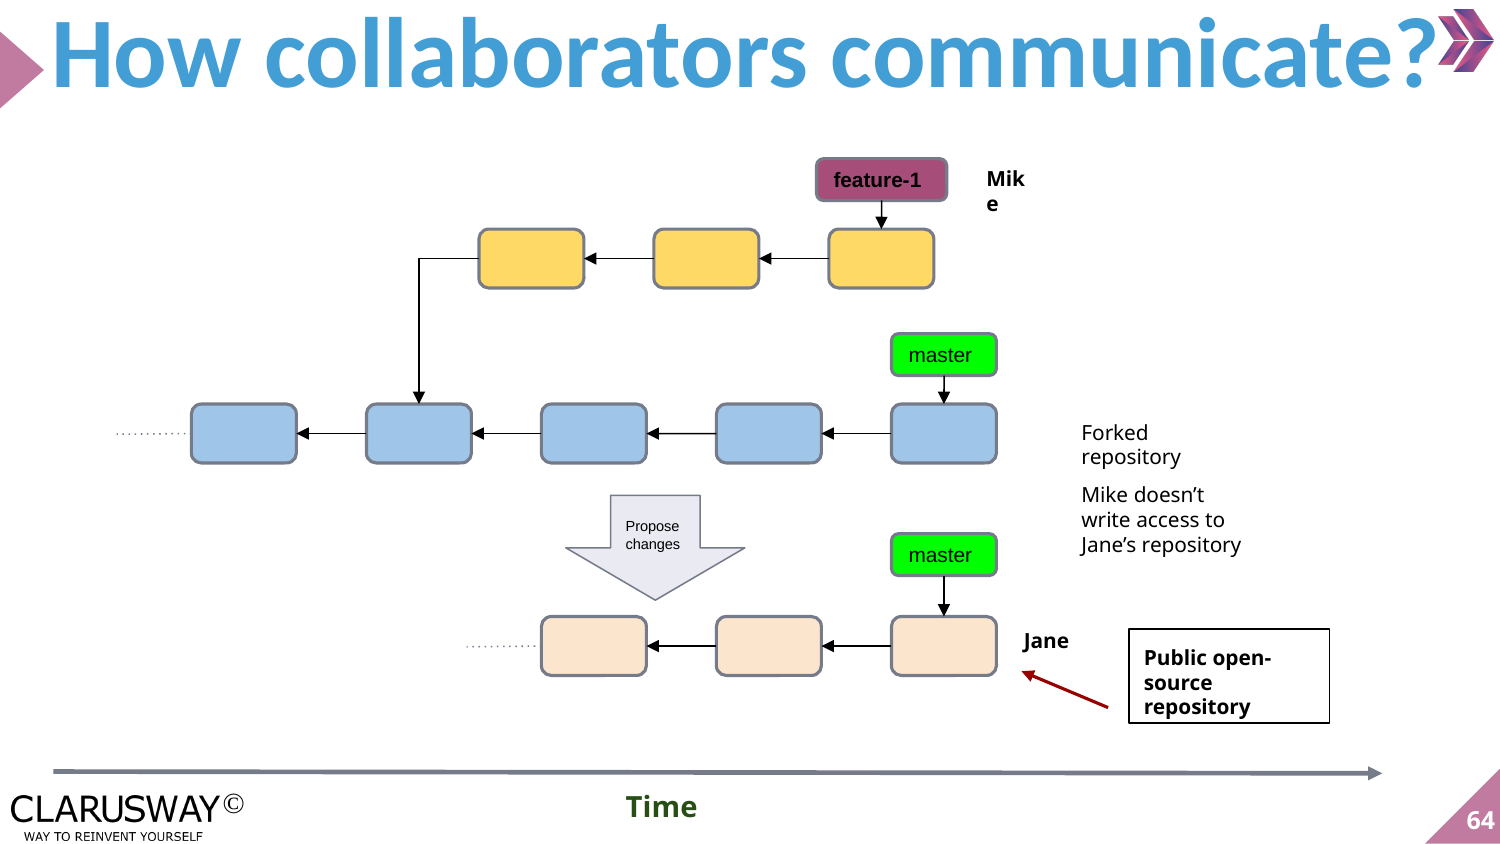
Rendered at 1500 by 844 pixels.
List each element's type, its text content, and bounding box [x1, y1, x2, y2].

text_box [541, 616, 647, 676]
text_box master [891, 533, 997, 576]
picture [11, 795, 220, 841]
text_box [891, 404, 997, 463]
text_box Mike [971, 150, 1052, 209]
text_box master [891, 333, 997, 376]
text_box [828, 229, 934, 289]
slide_number ‹#› [1461, 809, 1496, 839]
text_box Propose changes [565, 495, 745, 601]
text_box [1021, 670, 1109, 708]
text_box [891, 616, 997, 676]
text_box Public open-source repository [1128, 629, 1330, 724]
title How collaborators communicate? [51, 10, 1449, 105]
text_box [716, 616, 822, 676]
text_box [653, 229, 759, 289]
text_box [191, 404, 297, 463]
text_box Time [610, 782, 731, 815]
text_box Mike doesn’t write access to Jane’s repository [1066, 466, 1268, 526]
text_box [366, 404, 472, 463]
text_box feature-1 [816, 158, 947, 201]
text_box Jane [1009, 612, 1090, 672]
text_box [478, 229, 584, 289]
text_box [541, 404, 647, 463]
text_box [716, 404, 822, 463]
picture [1438, 9, 1494, 72]
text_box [418, 258, 480, 405]
text_box Forked repository [1066, 404, 1268, 463]
